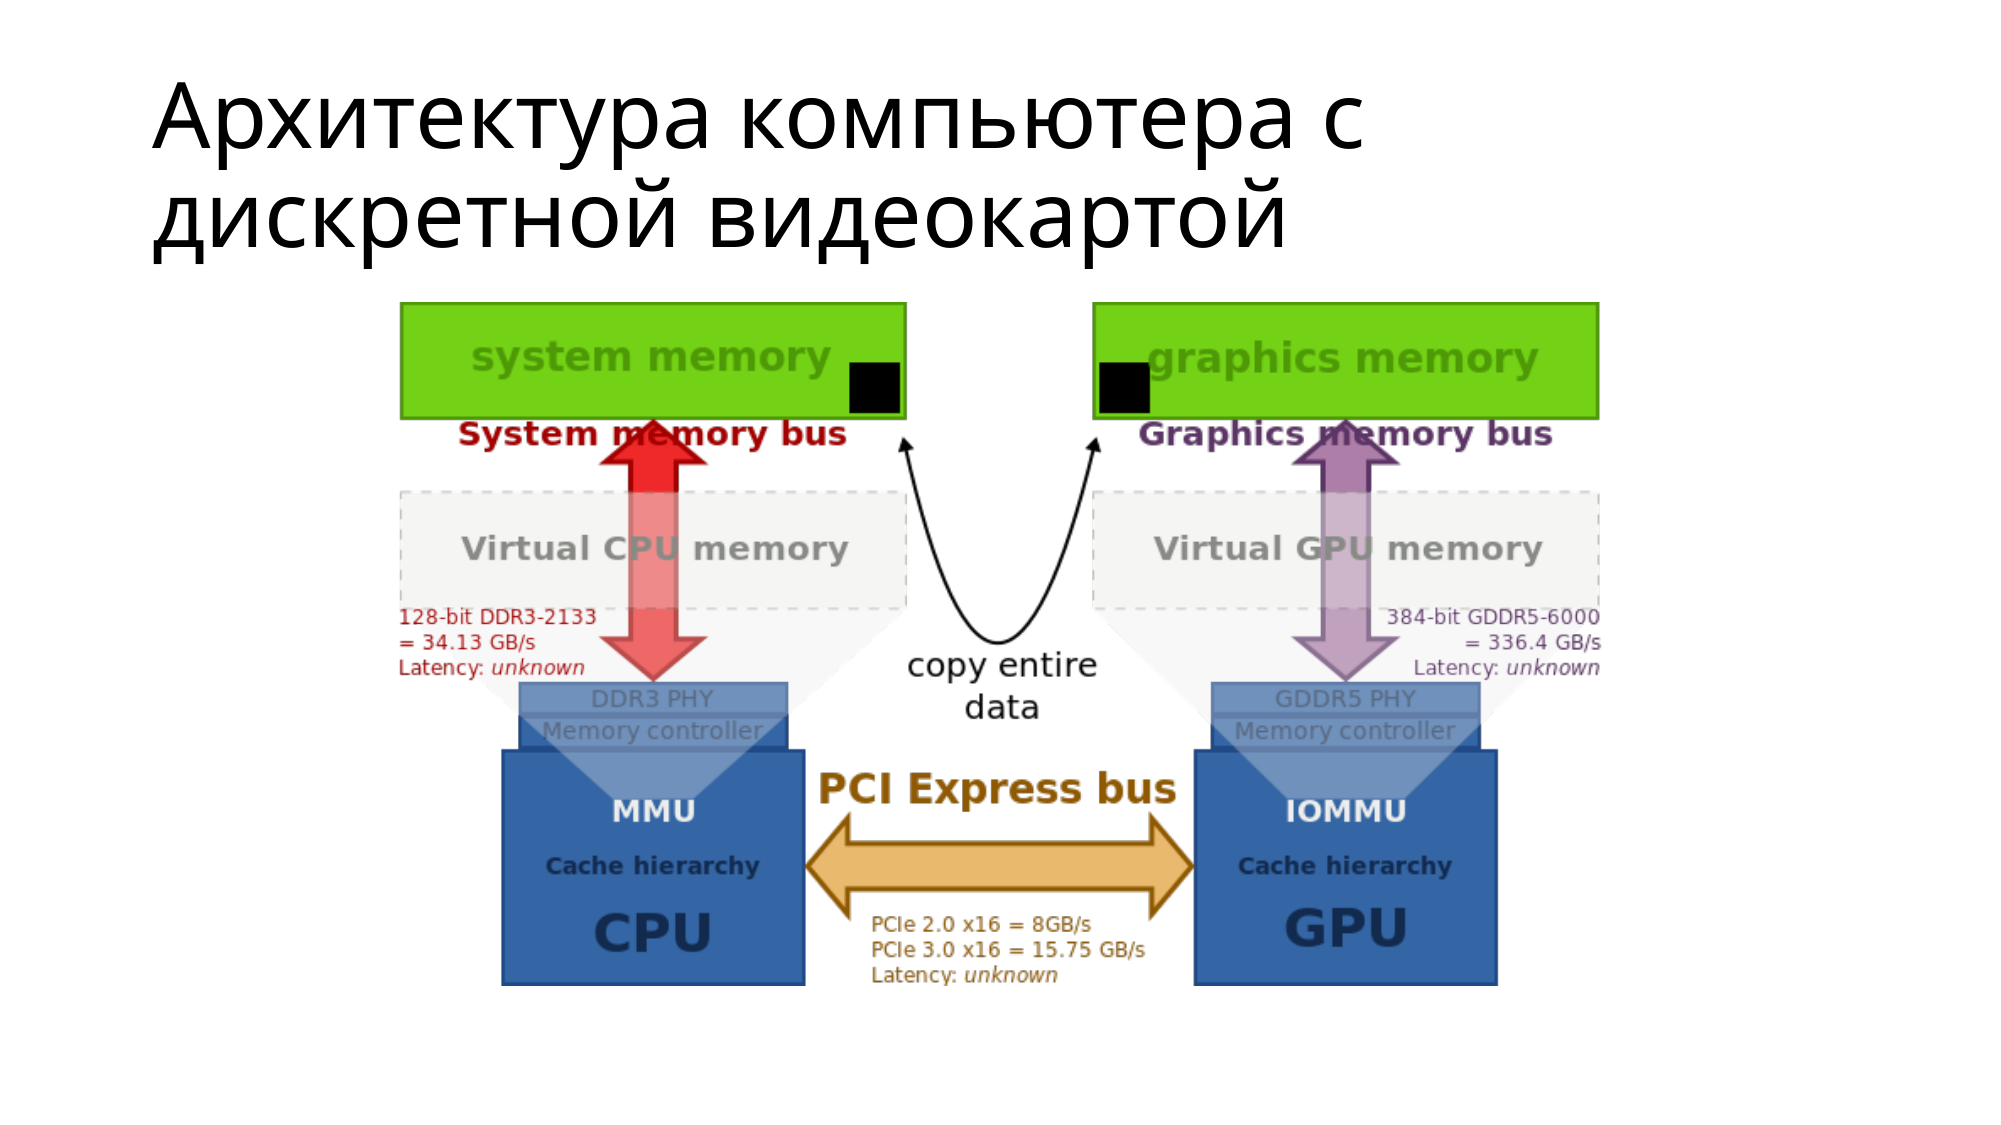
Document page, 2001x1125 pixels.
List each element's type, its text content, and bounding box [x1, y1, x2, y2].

title Архитектура компьютера с дискретной видеокартой [137, 59, 1863, 278]
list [392, 302, 1608, 986]
